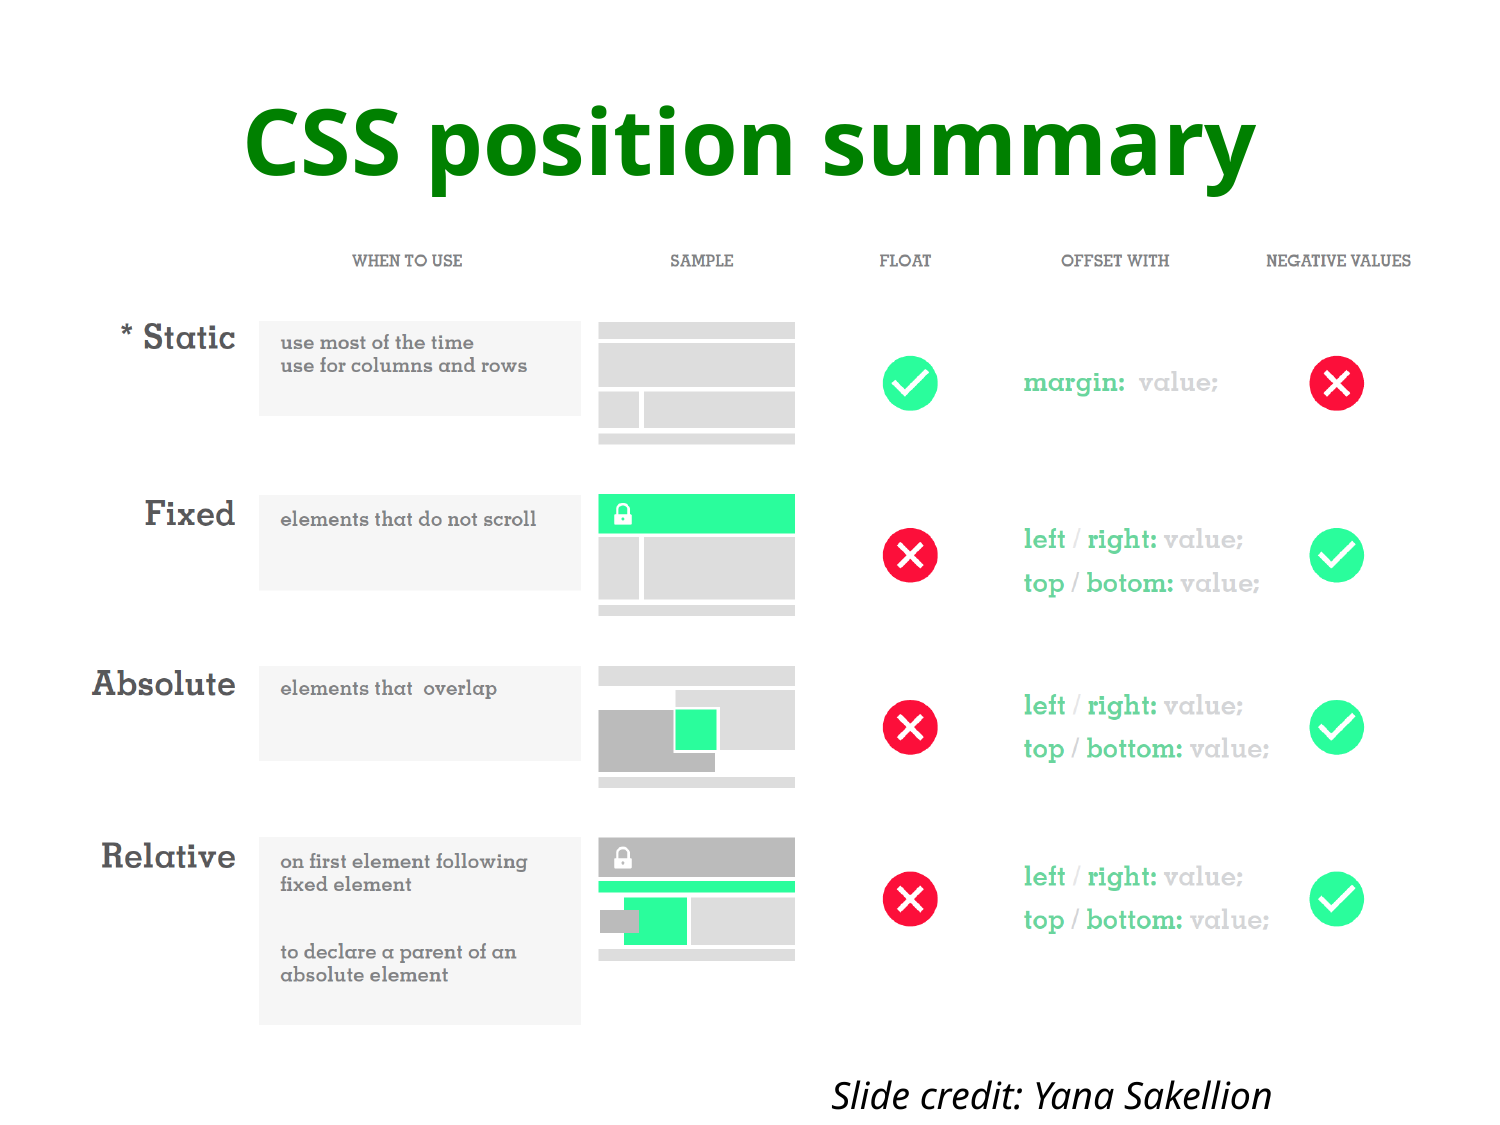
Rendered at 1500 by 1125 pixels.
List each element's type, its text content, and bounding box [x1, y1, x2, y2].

picture [74, 232, 1481, 1025]
title CSS position summary [75, 45, 1425, 230]
text_box Slide credit: Yana Sakellion [816, 1064, 1450, 1125]
